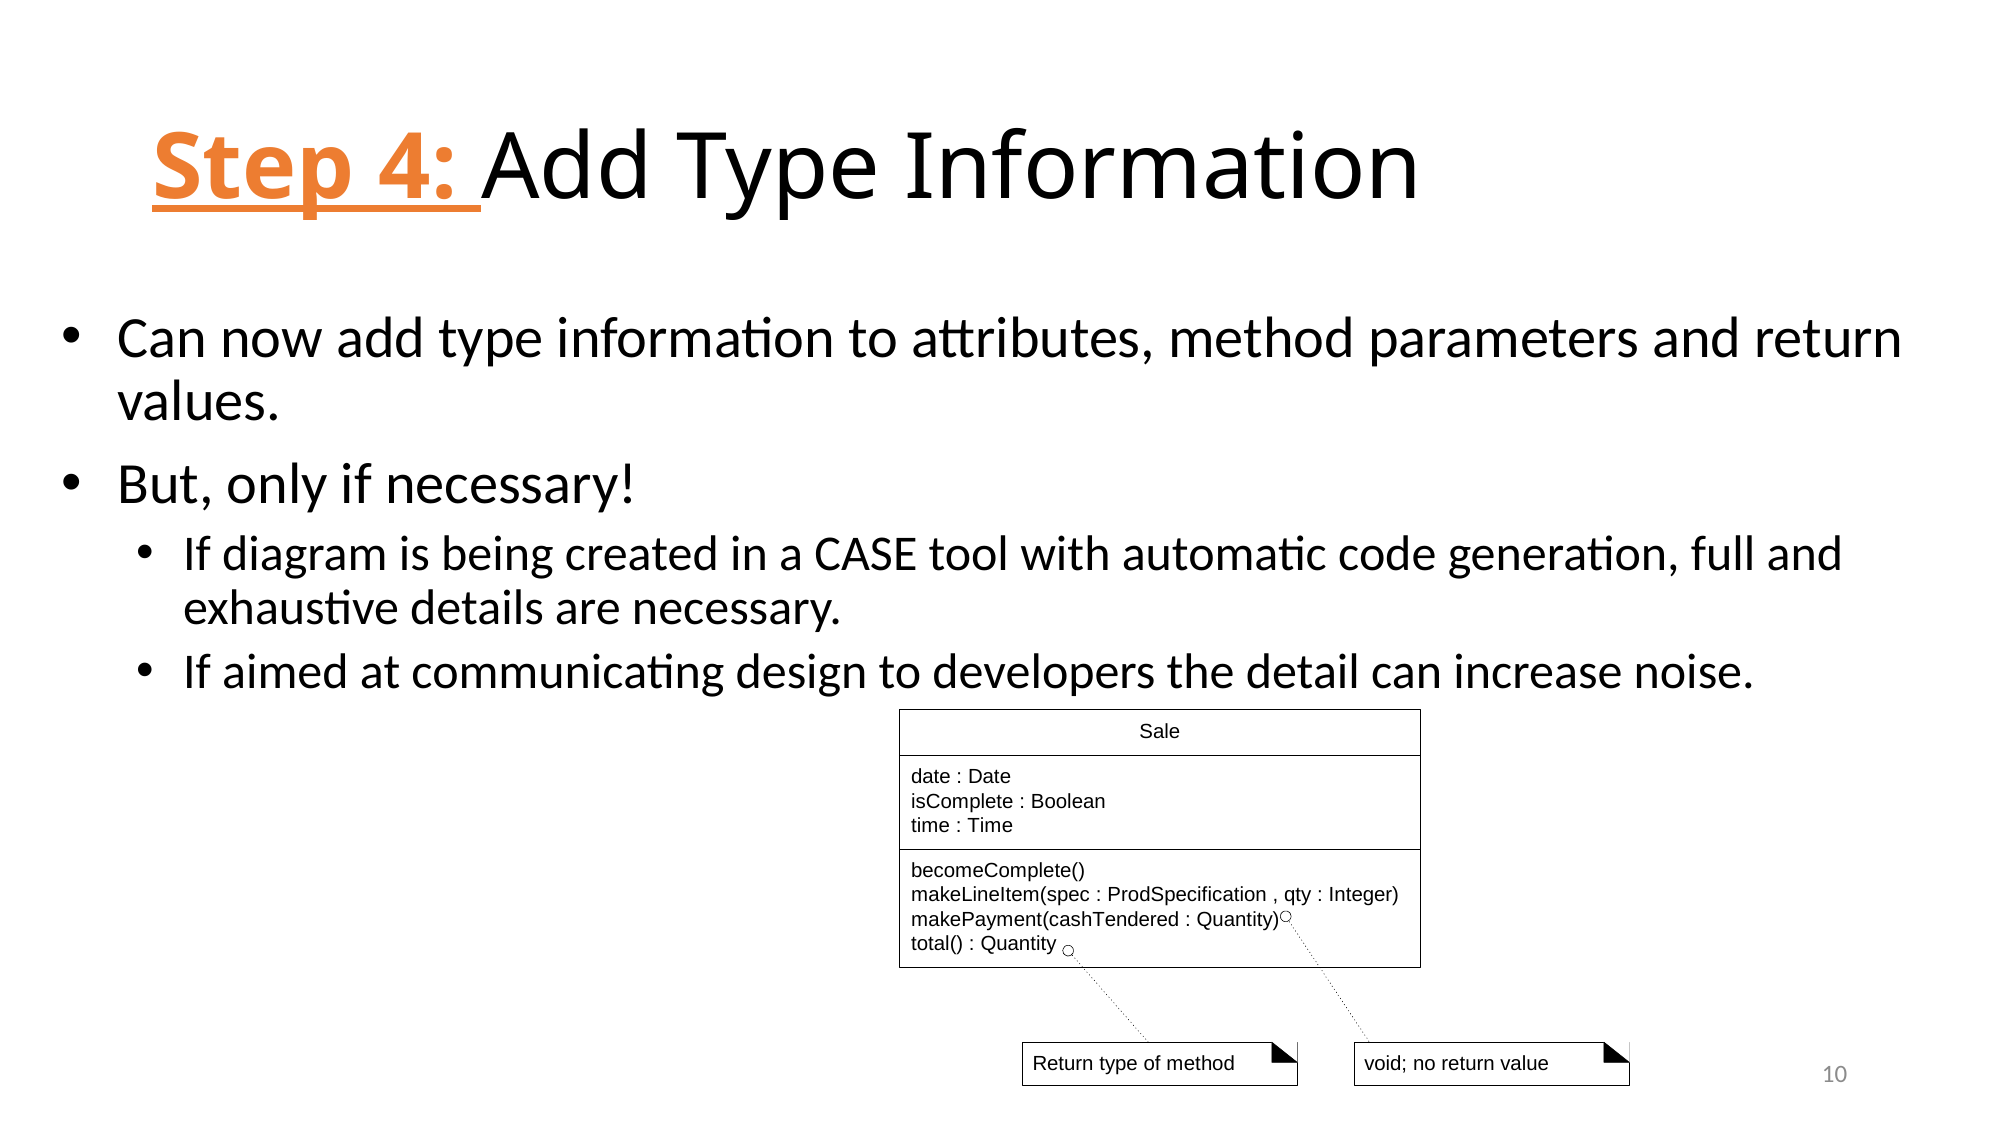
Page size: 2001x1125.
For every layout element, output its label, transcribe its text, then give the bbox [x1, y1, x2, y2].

slide_number 10 [1634, 1042, 1863, 1103]
picture [895, 706, 1634, 1125]
title Step 4: Add Type Information [137, 59, 1863, 278]
list Can now add type information to attributes, method parameters and return values. But, only if necessary! If diagram is being created in a CASE tool with automatic code generation, full and exhaustive details are necessary. If aimed at communicating design to developers the detail can increase noise. [46, 299, 1958, 1014]
